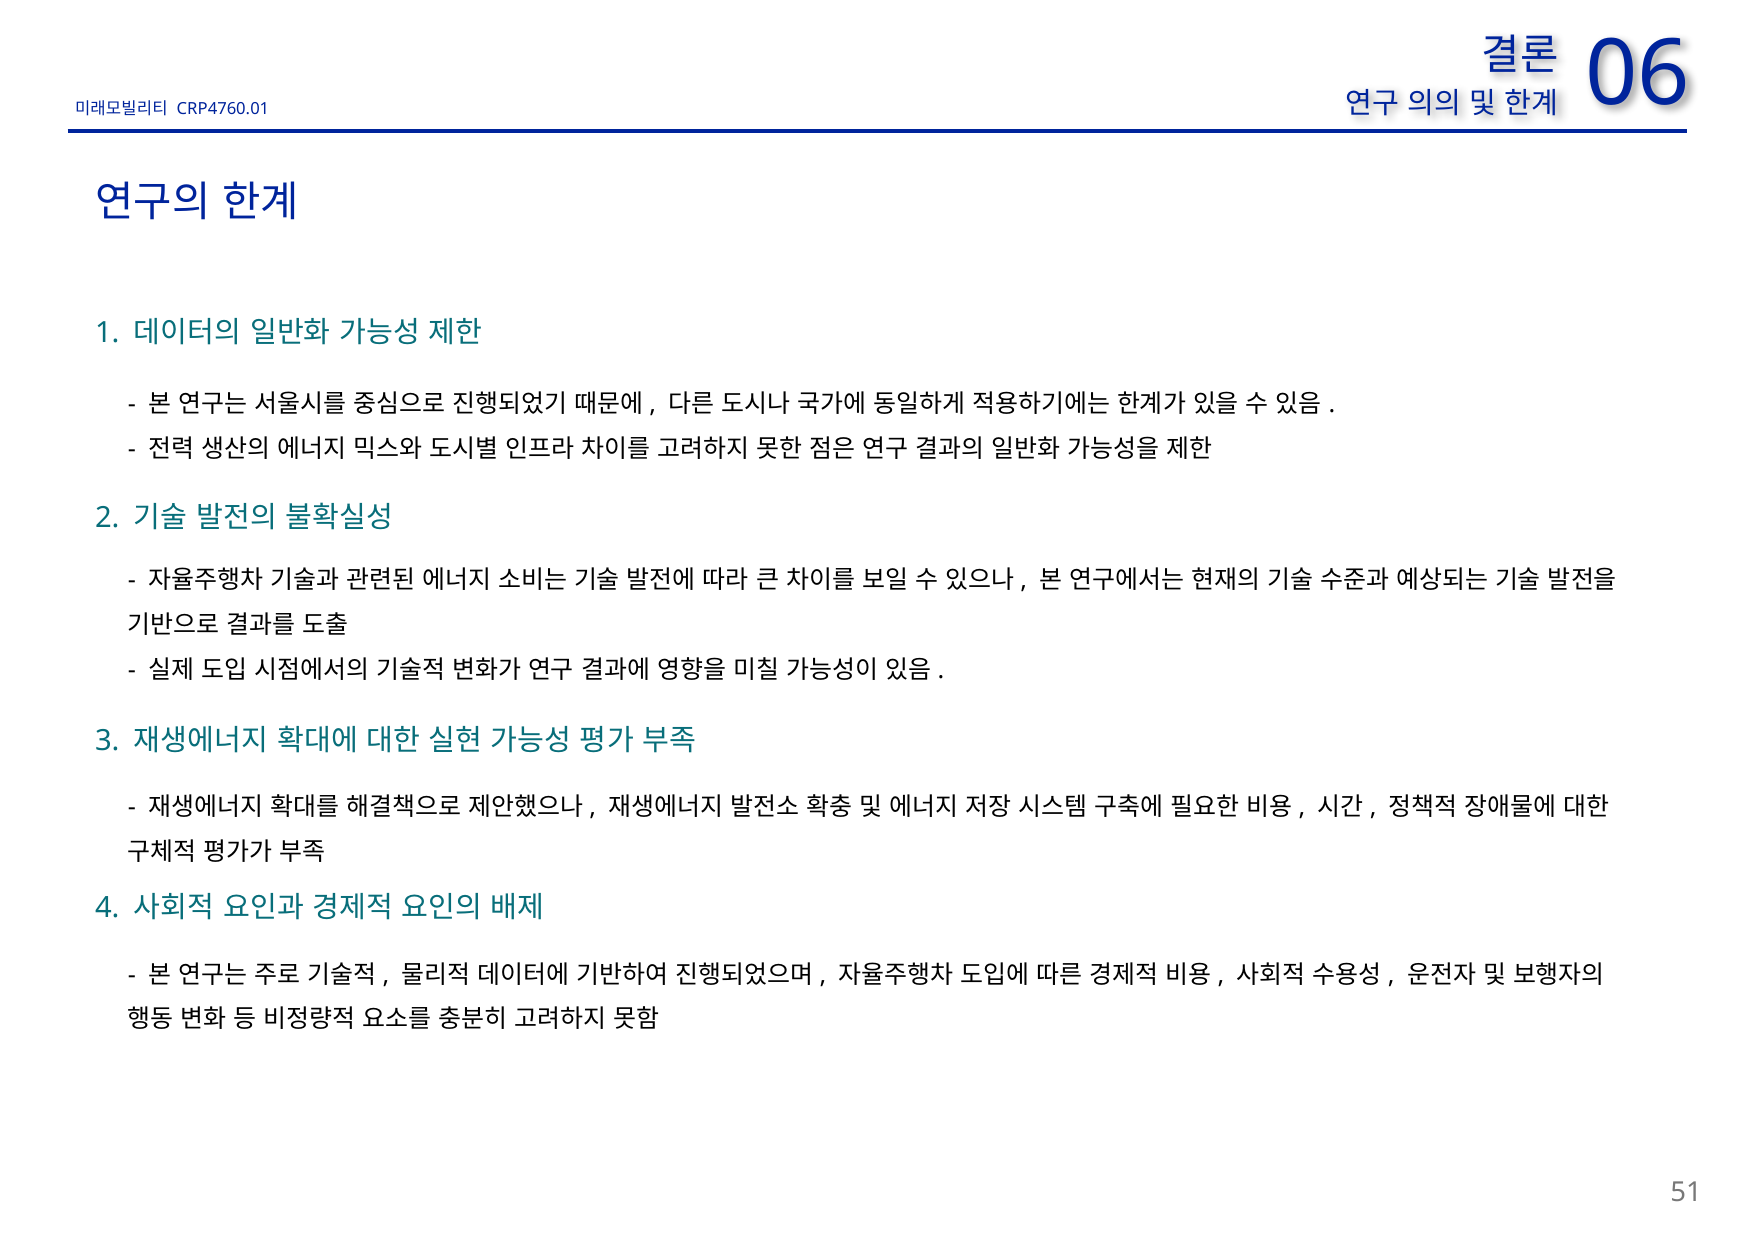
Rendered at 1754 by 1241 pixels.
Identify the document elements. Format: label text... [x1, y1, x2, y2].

text_box 3. 재생에너지 확대에 대한 실현 가능성 평가 부족 [80, 713, 727, 764]
text_box - 자율주행차 기술과 관련된 에너지 소비는 기술 발전에 따라 큰 차이를 보일 수 있으나, 본 연구에서는 현재의 기술 수준과 예상되는 기술 발전을 기반으로 결과를 도출 - 실제 도입 시점에서의 기술적 변화가 연구 결과에 영향을 미칠 가능성이 있음. [38, 541, 1633, 691]
list 결론 [1032, 25, 1574, 73]
text_box 연구의 한계 [80, 172, 696, 234]
text_box - 본 연구는 주로 기술적, 물리적 데이터에 기반하여 진행되었으며, 자율주행차 도입에 따른 경제적 비용, 사회적 수용성, 운전자 및 보행자의 행동 변화 등 비정량적 요소를 충분히 고려하지 못함 [38, 935, 1633, 1041]
list 연구 의의 및 한계 [1032, 73, 1574, 135]
list 06 [1540, 9, 1706, 141]
text_box 2. 기술 발전의 불확실성 [80, 490, 811, 541]
text_box - 본 연구는 서울시를 중심으로 진행되었기 때문에, 다른 도시나 국가에 동일하게 적용하기에는 한계가 있을 수 있음. - 전력 생산의 에너지 믹스와 도시별 인프라 차이를 고려하지 못한 점은 연구 결과의 일반화 가능성을 제한 [38, 365, 1633, 471]
text_box - 재생에너지 확대를 해결책으로 제안했으나, 재생에너지 발전소 확충 및 에너지 저장 시스템 구축에 필요한 비용, 시간, 정책적 장애물에 대한 구체적 평가가 부족 [38, 768, 1633, 873]
slide_number 51 [1322, 1159, 1717, 1226]
text_box 1. 데이터의 일반화 가능성 제한 [80, 306, 622, 356]
text_box 4. 사회적 요인과 경제적 요인의 배제 [80, 881, 727, 931]
